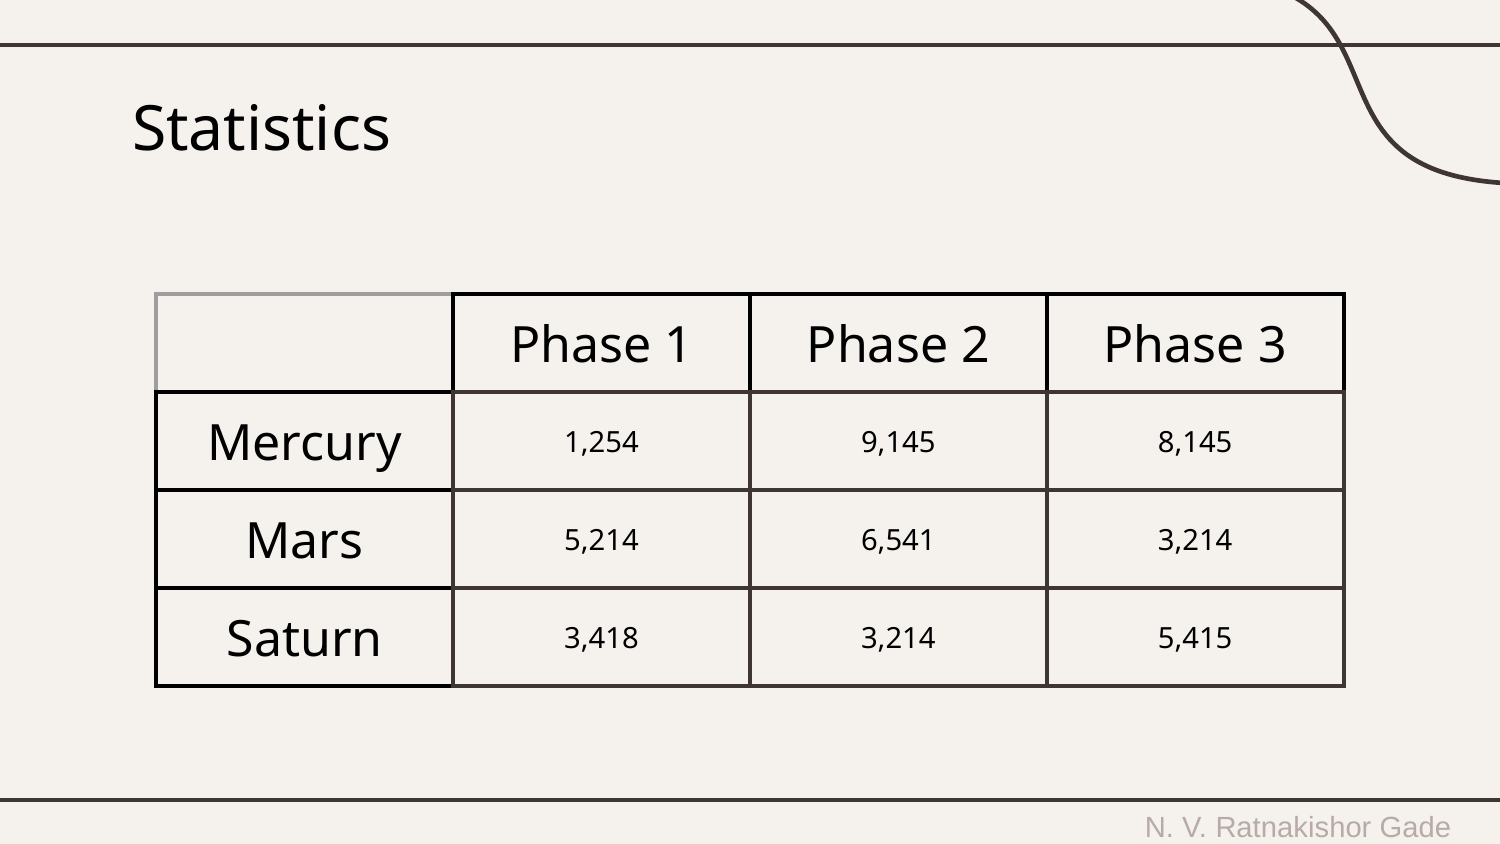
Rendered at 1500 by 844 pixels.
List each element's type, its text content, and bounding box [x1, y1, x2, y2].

title Statistics [116, 72, 1383, 167]
table_header Phase 2 [752, 296, 1045, 390]
table_header Phase 1 [455, 296, 748, 390]
table_cell 9,145 [752, 394, 1045, 488]
table_cell 3,214 [752, 590, 1045, 684]
table_header [158, 296, 451, 390]
table_cell 6,541 [752, 492, 1045, 586]
table_cell Mercury [158, 394, 451, 488]
table_cell 3,418 [455, 590, 748, 684]
table_cell Mars [158, 492, 451, 586]
table_cell 1,254 [455, 394, 748, 488]
table_cell 8,145 [1049, 394, 1342, 488]
table_cell 5,214 [455, 492, 748, 586]
table_cell 3,214 [1049, 492, 1342, 586]
table_header Phase 3 [1049, 296, 1342, 390]
table_cell Saturn [158, 590, 451, 684]
table_cell 5,415 [1049, 590, 1342, 684]
